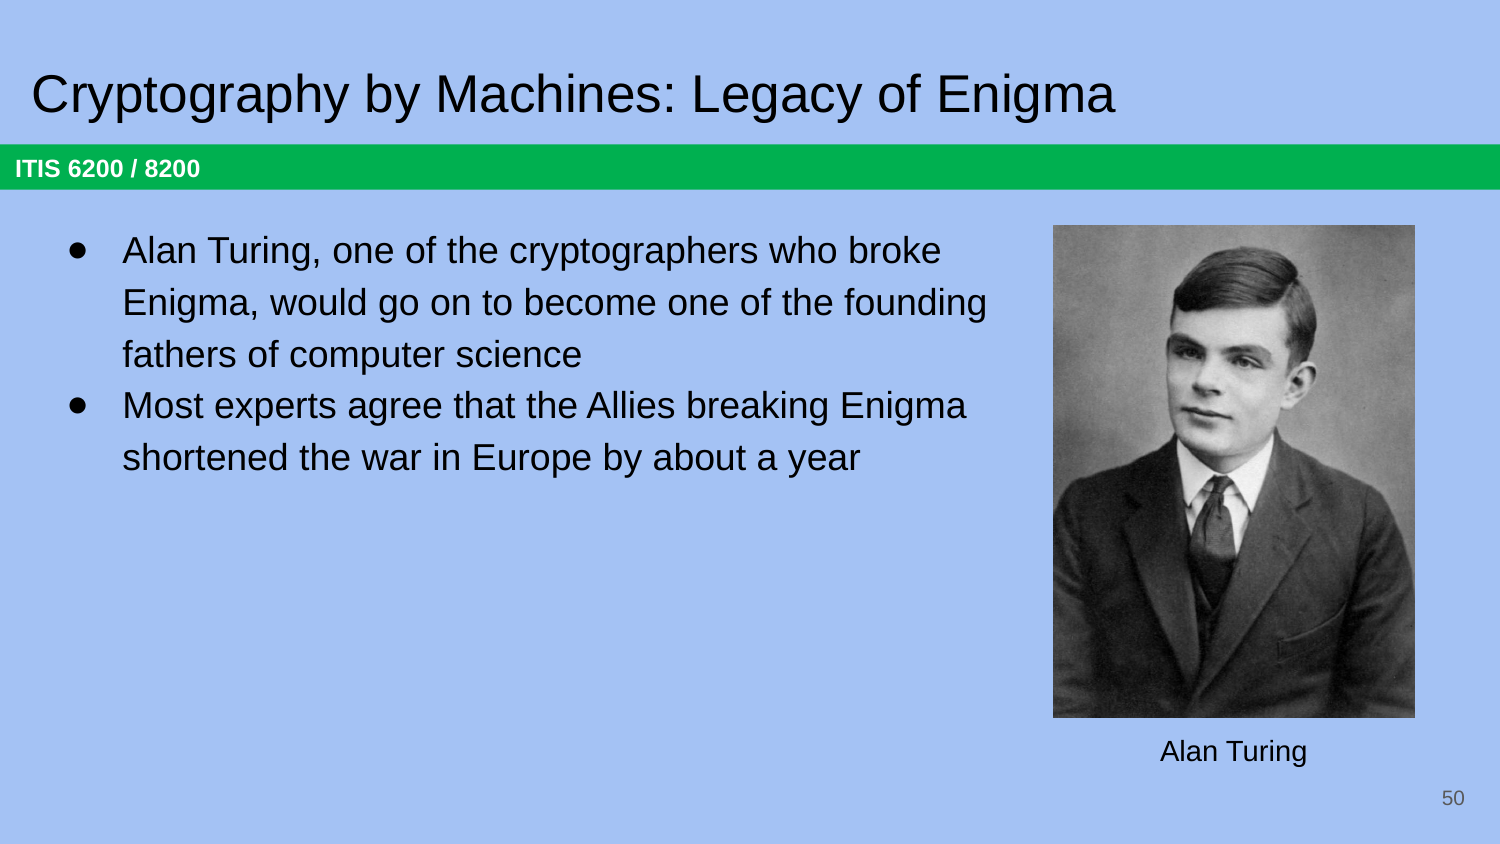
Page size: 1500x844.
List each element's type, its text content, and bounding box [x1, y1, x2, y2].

text_box Alan Turing [1053, 725, 1415, 783]
list Alan Turing, one of the cryptographers who broke Enigma, would go on to become one of the founding fathers of computer science Most experts agree that the Allies breaking Enigma shortened the war in Europe by about a year [32, 204, 1033, 497]
title Cryptography by Machines: Legacy of Enigma [16, 44, 1415, 139]
slide_number 50 [1389, 764, 1480, 830]
picture [1052, 225, 1415, 718]
